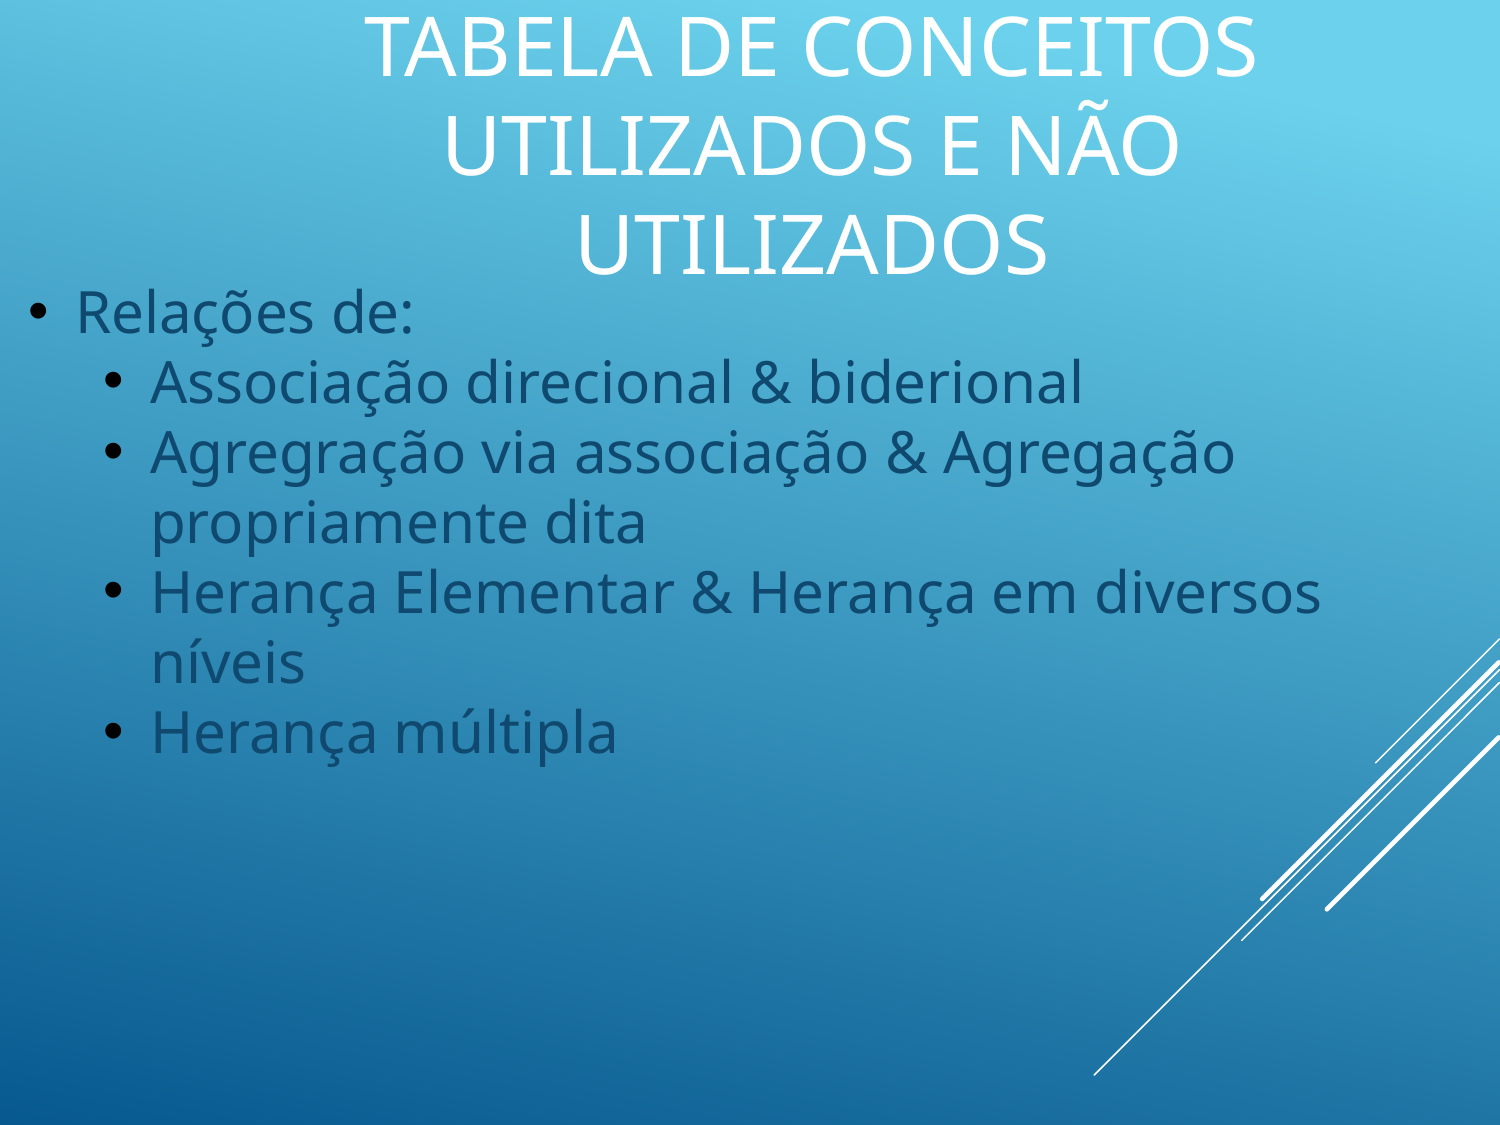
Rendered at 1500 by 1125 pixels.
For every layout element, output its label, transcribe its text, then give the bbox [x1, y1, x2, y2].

title Tabela de conceitos utilizados e não utilizados [274, 17, 1350, 267]
list Relações de: Associação direcional & biderional Agregração via associação & Agregação propriamente dita Herança Elementar & Herança em diversos níveis Herança múltipla [13, 267, 1384, 886]
